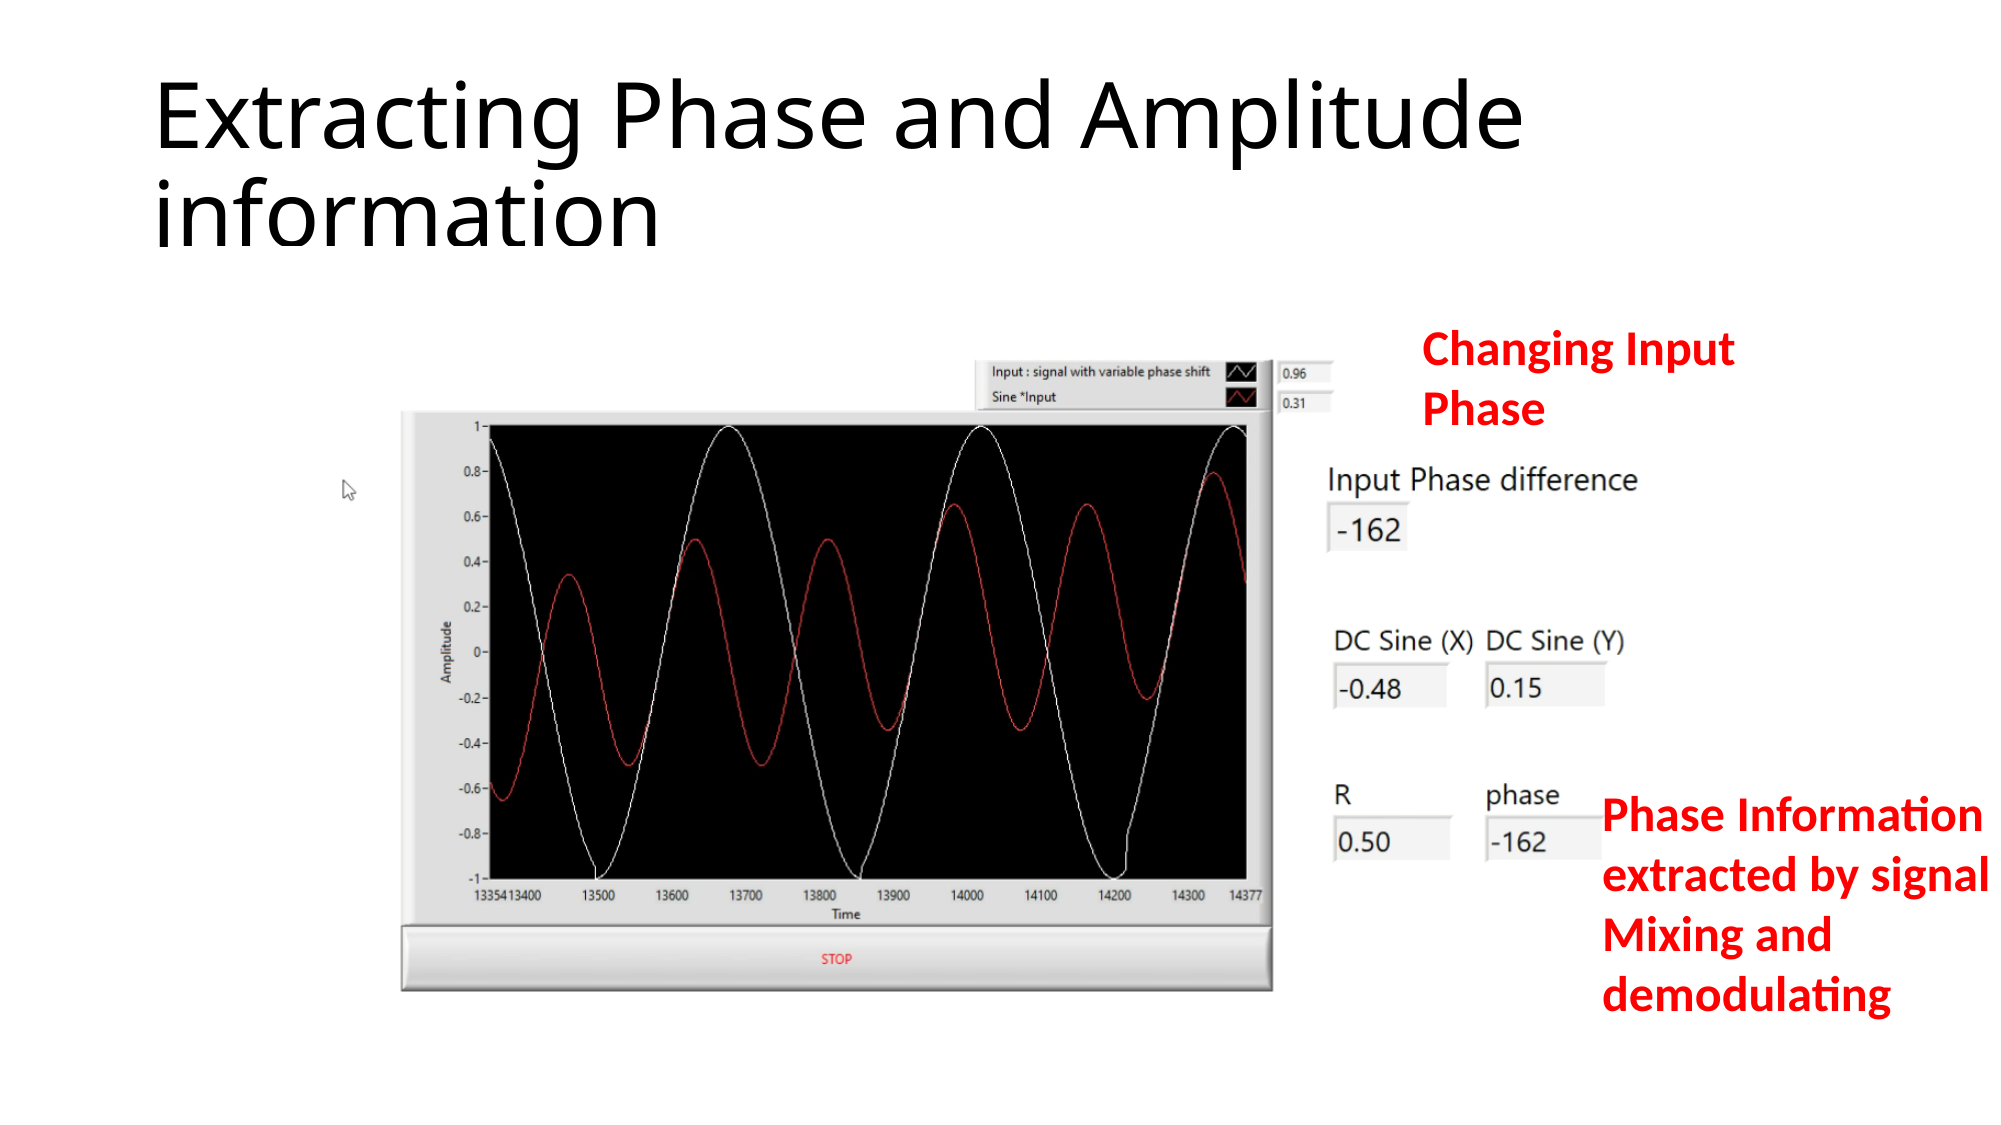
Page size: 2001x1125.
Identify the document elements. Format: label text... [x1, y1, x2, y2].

title Extracting Phase and Amplitude information [137, 59, 1863, 278]
text_box Phase Information extracted by signal Mixing and demodulating [1831, 773, 2000, 1029]
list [169, 246, 1831, 1032]
